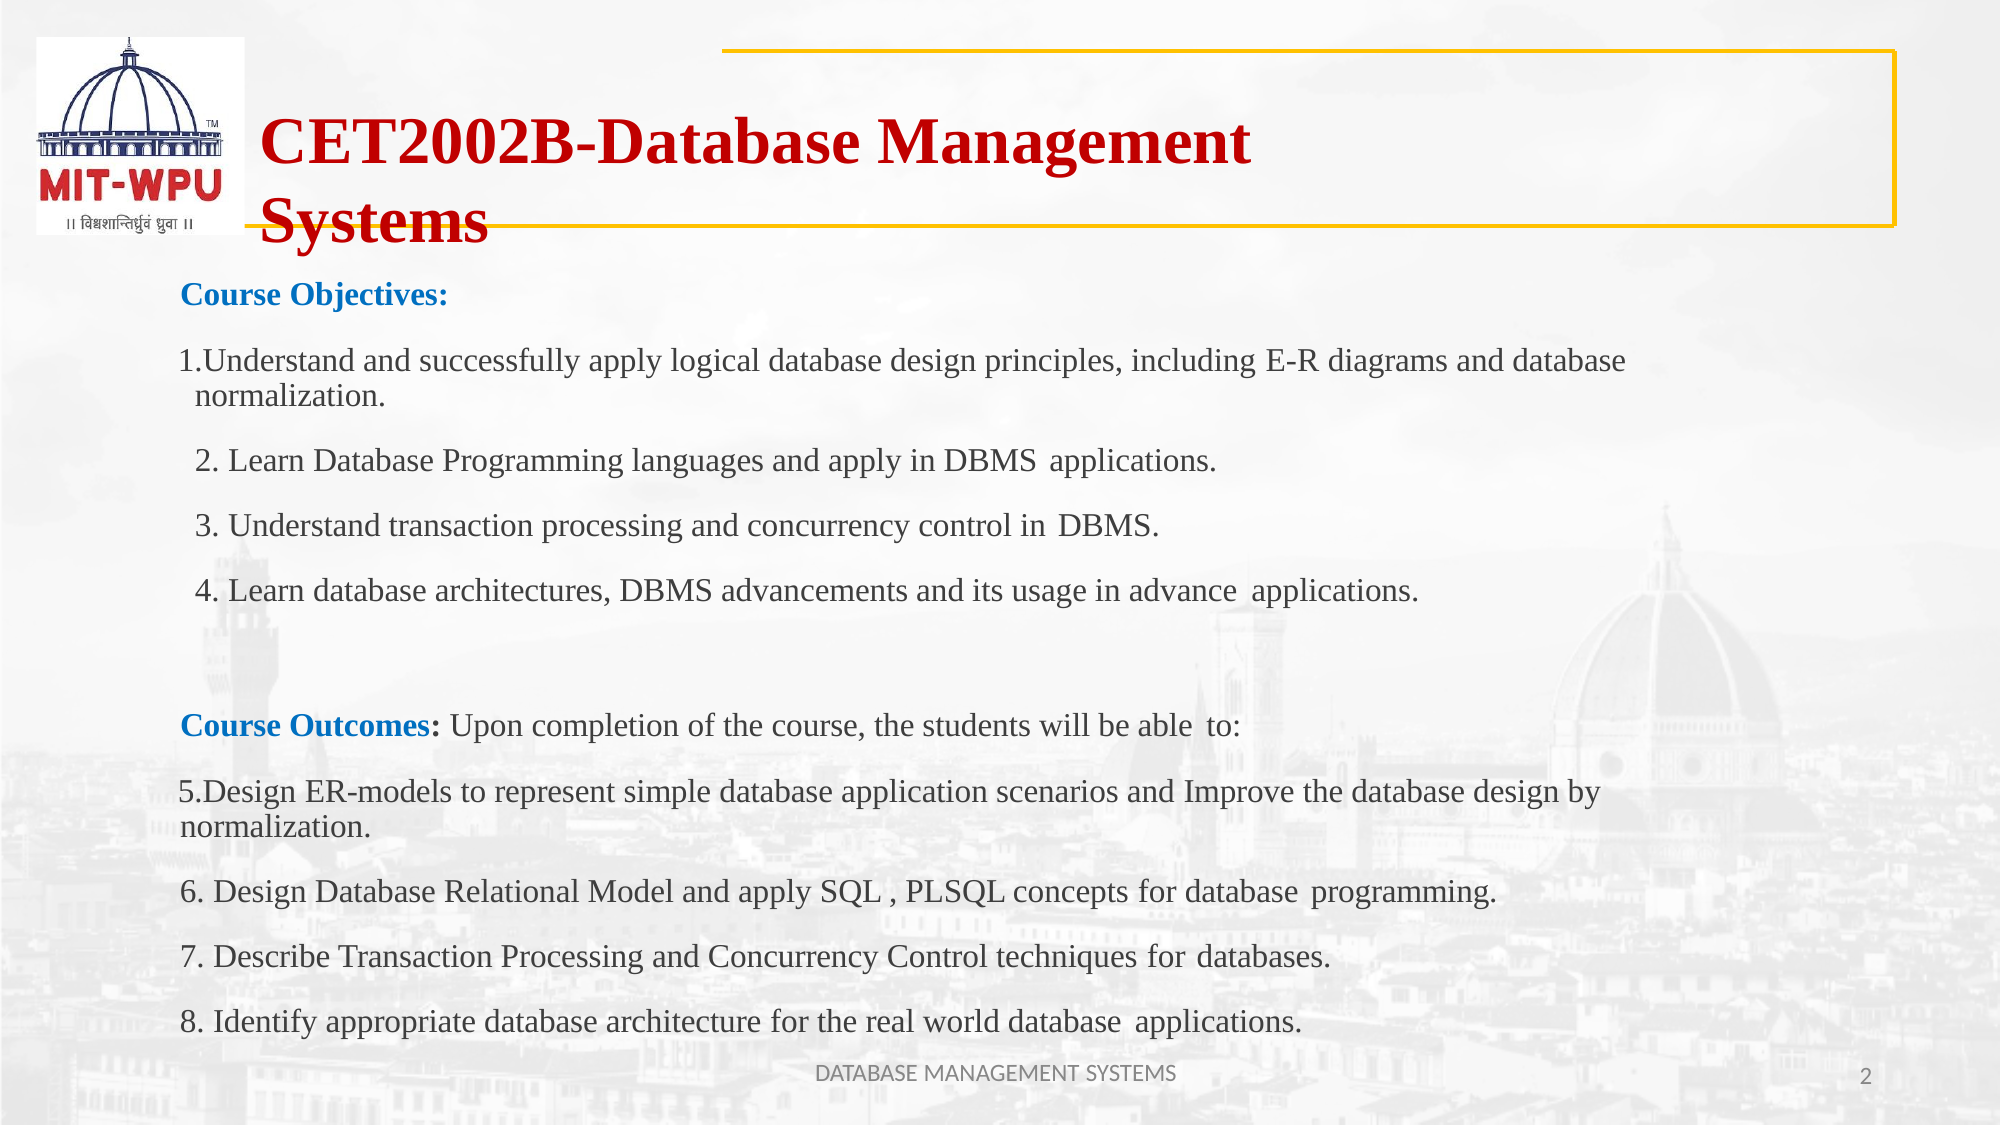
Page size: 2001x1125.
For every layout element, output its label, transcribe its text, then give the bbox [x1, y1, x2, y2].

picture [0, 0, 2000, 1125]
title CET2002B-Database Management Systems [257, 94, 1370, 270]
slide_number 2 [1853, 1060, 1892, 1125]
text_box Course Objectives: Understand and successfully apply logical database design principles, including E-R diagrams and database normalization. Learn Database Programming languages and apply in DBMS applications. Understand transaction processing and concurrency control in DBMS. Learn database architectures, DBMS advancements and its usage in advance applications. Course Outcomes: Upon completion of the course, the students will be able to: Design ER-models to represent simple database application scenarios and Improve the database design by normalization. Design Database Relational Model and apply SQL , PLSQL concepts for database programming. Describe Transaction Processing and Concurrency Control techniques for databases. Identify appropriate database architecture for the real world database applications. [177, 270, 1670, 1039]
text_box [36, 37, 245, 235]
footer DATABASE MANAGEMENT SYSTEMS [813, 1060, 1187, 1125]
